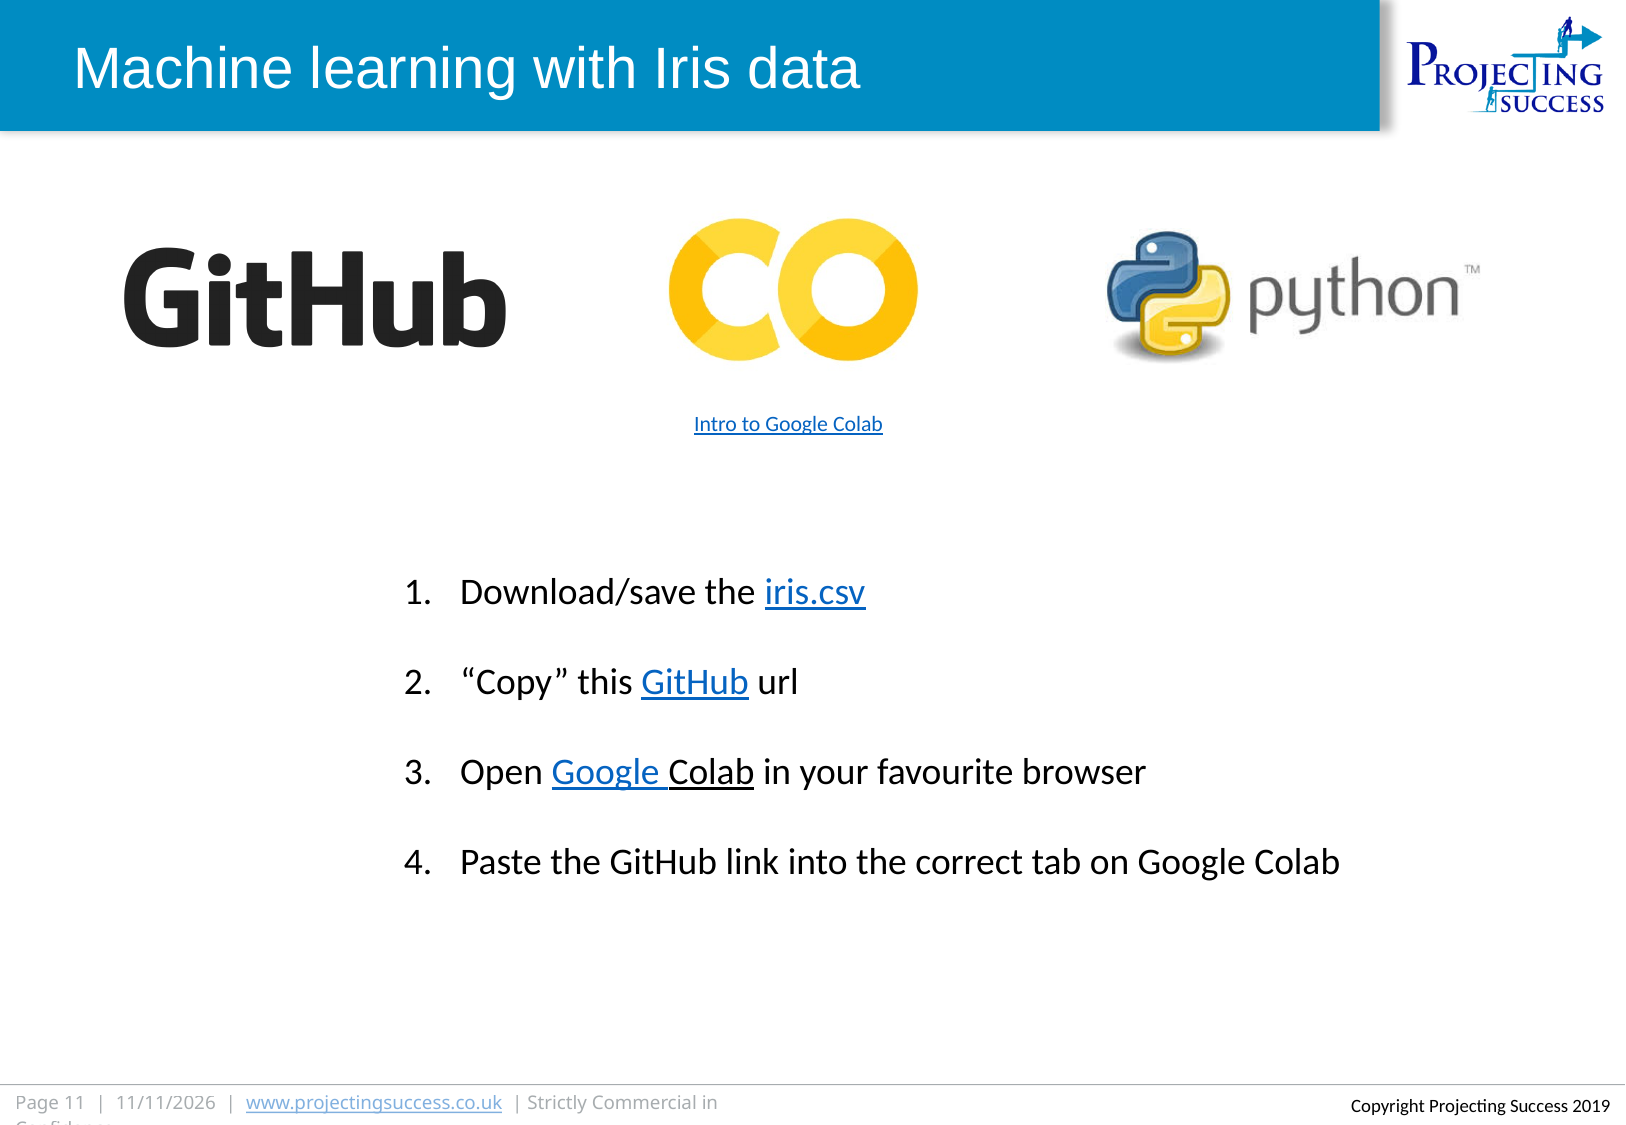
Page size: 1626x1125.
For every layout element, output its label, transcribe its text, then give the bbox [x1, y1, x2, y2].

picture [124, 247, 506, 348]
picture [654, 198, 940, 376]
text_box Machine learning with Iris data [0, 0, 1381, 132]
picture [1088, 228, 1501, 367]
text_box Download/save the iris.csv “Copy” this GitHub url Open Google Colab in your favourite browser Paste the GitHub link into the correct tab on Google Colab [389, 559, 1391, 1070]
text_box Page 11 | 26/06/2019 | www.projectingsuccess.co.uk | Strictly Commercial in Confidence [0, 1083, 755, 1125]
picture [1400, 11, 1609, 119]
text_box Intro to Google Colab [679, 402, 1101, 444]
